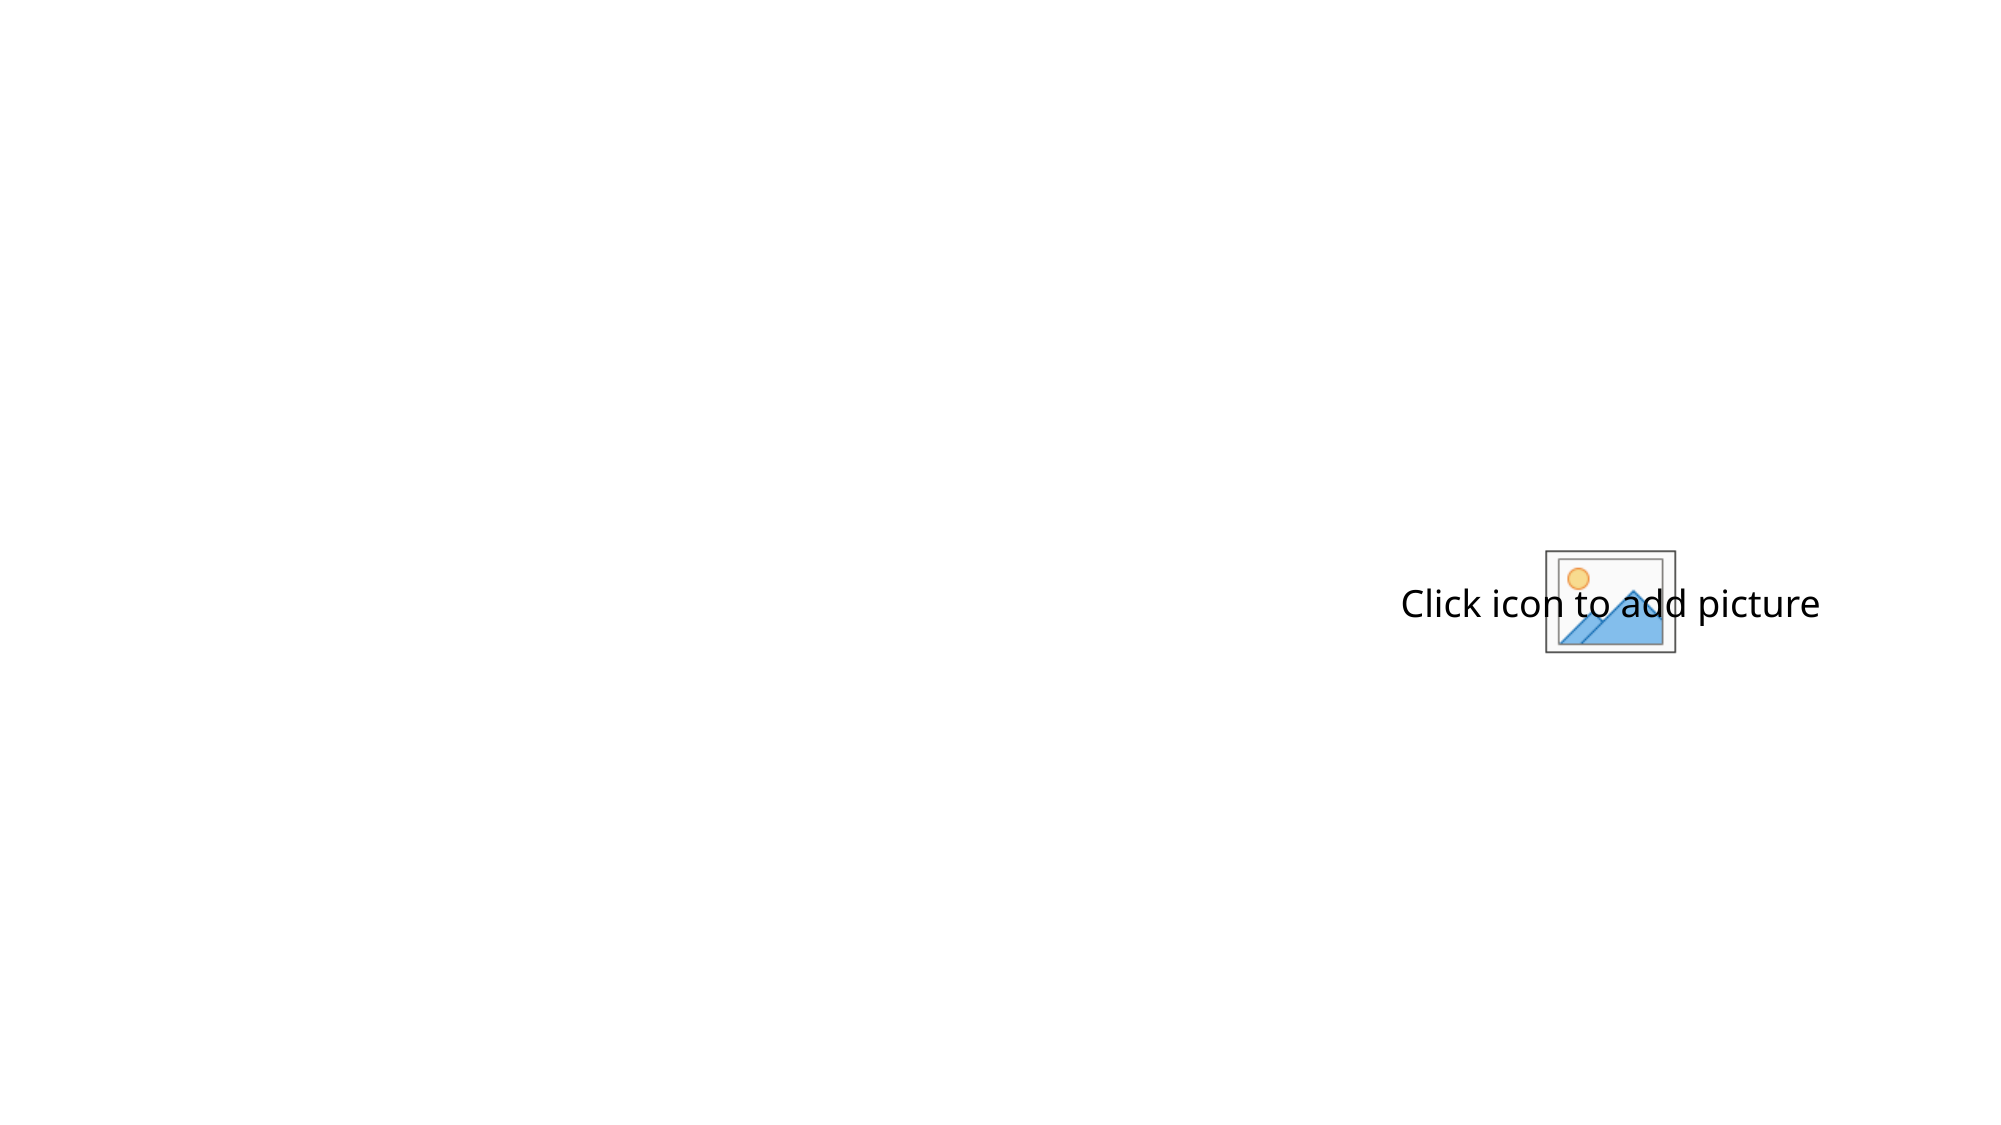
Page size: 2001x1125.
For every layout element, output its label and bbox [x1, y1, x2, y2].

picture [1331, 226, 1891, 977]
